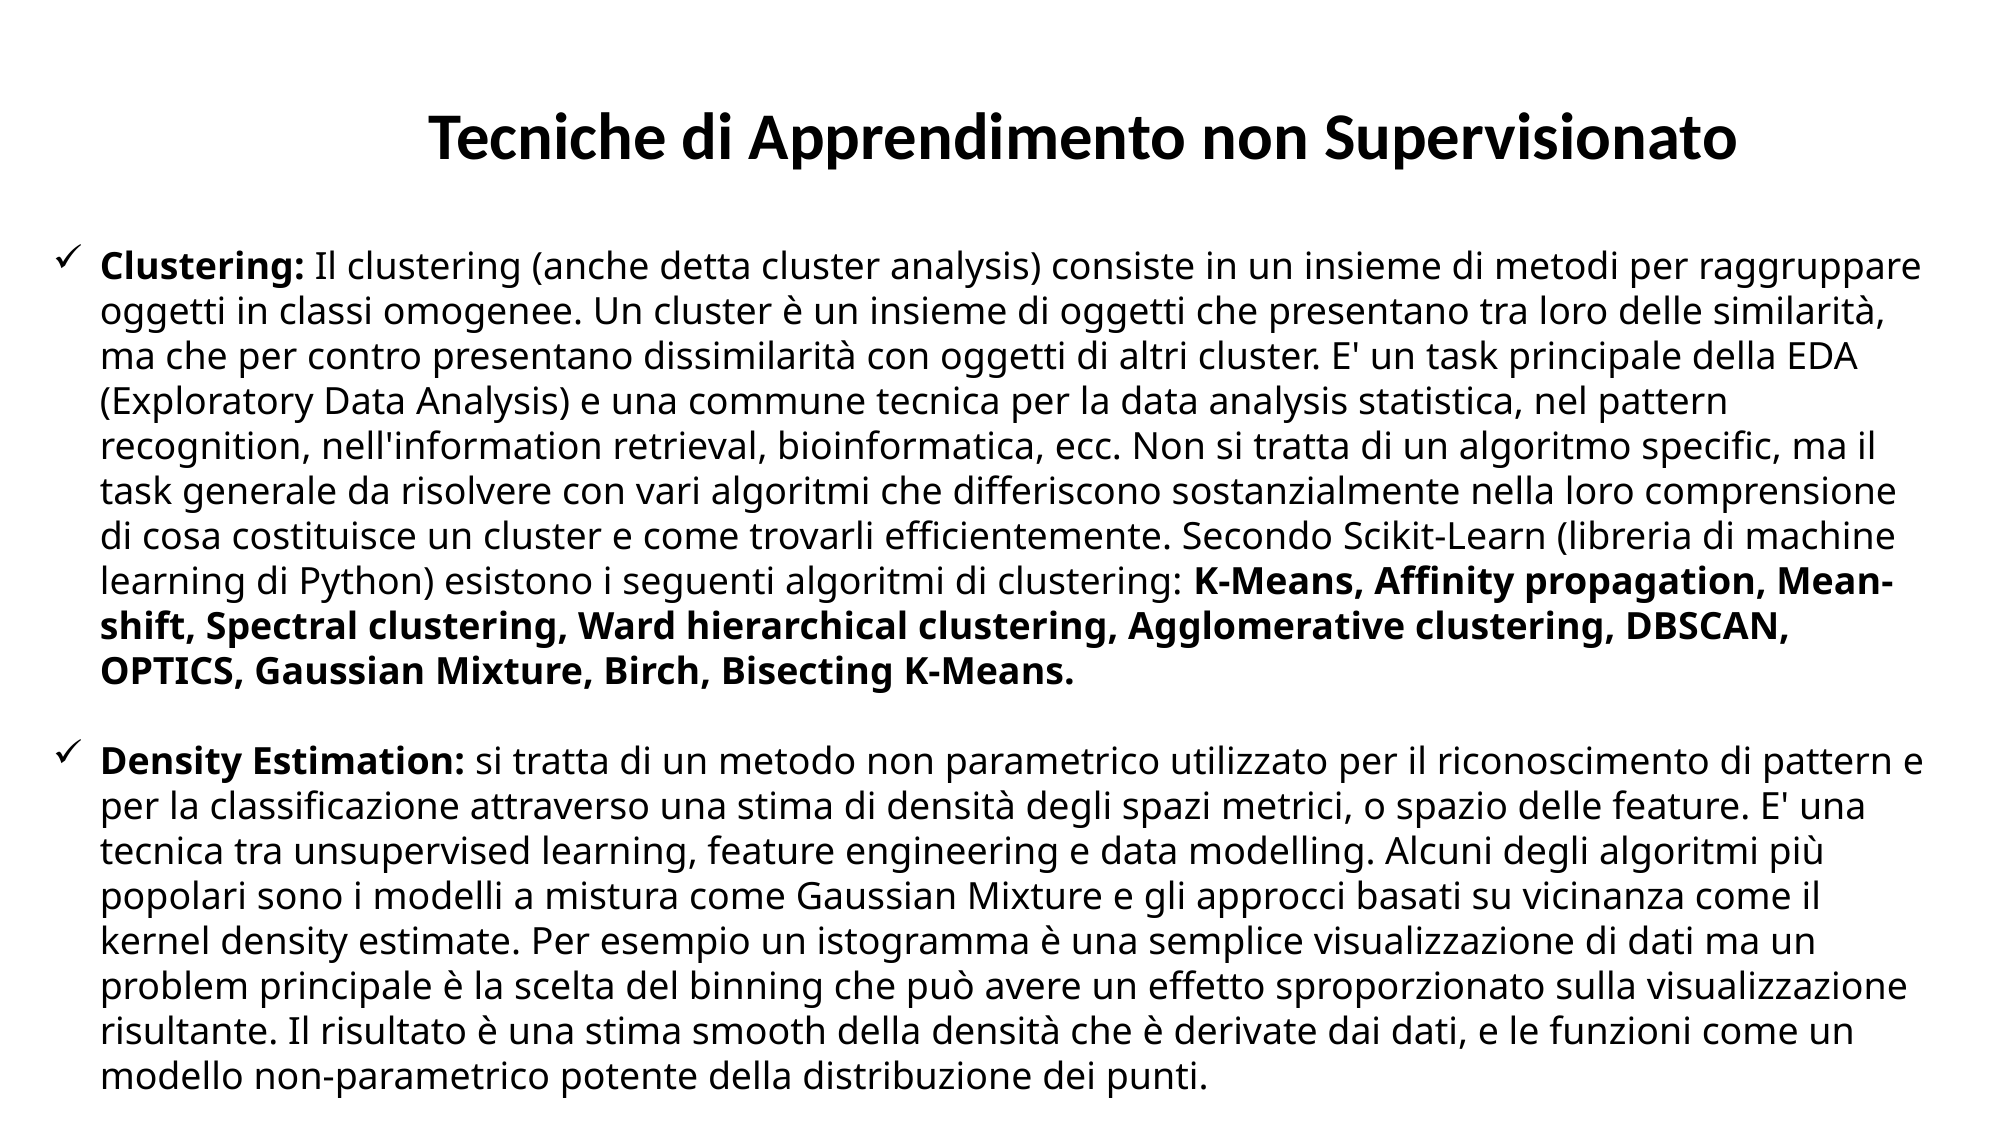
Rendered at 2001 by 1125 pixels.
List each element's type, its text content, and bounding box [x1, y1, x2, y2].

text_box Tecniche di Apprendimento non Supervisionato [413, 85, 1755, 180]
text_box Clustering: Il clustering (anche detta cluster analysis) consiste in un insieme di metodi per raggruppare oggetti in classi omogenee. Un cluster è un insieme di oggetti che presentano tra loro delle similarità, ma che per contro presentano dissimilarità con oggetti di altri cluster. E' un task principale della EDA (Exploratory Data Analysis) e una commune tecnica per la data analysis statistica, nel pattern recognition, nell'information retrieval, bioinformatica, ecc. Non si tratta di un algoritmo specific, ma il task generale da risolvere con vari algoritmi che differiscono sostanzialmente nella loro comprensione di cosa costituisce un cluster e come trovarli efficientemente. Secondo Scikit-Learn (libreria di machine learning di Python) esistono i seguenti algoritmi di clustering: K-Means, Affinity propagation, Mean-shift, Spectral clustering, Ward hierarchical clustering, Agglomerative clustering, DBSCAN, OPTICS, Gaussian Mixture, Birch, Bisecting K-Means. Density Estimation: si tratta di un metodo non parametrico utilizzato per il riconoscimento di pattern e per la classificazione attraverso una stima di densità degli spazi metrici, o spazio delle feature. E' una tecnica tra unsupervised learning, feature engineering e data modelling. Alcuni degli algoritmi più popolari sono i modelli a mistura come Gaussian Mixture e gli approcci basati su vicinanza come il kernel density estimate. Per esempio un istogramma è una semplice visualizzazione di dati ma un problem principale è la scelta del binning che può avere un effetto sproporzionato sulla visualizzazione risultante. Il risultato è una stima smooth della densità che è derivate dai dati, e le funzioni come un modello non-parametrico potente della distribuzione dei punti. [0, 234, 1951, 1105]
